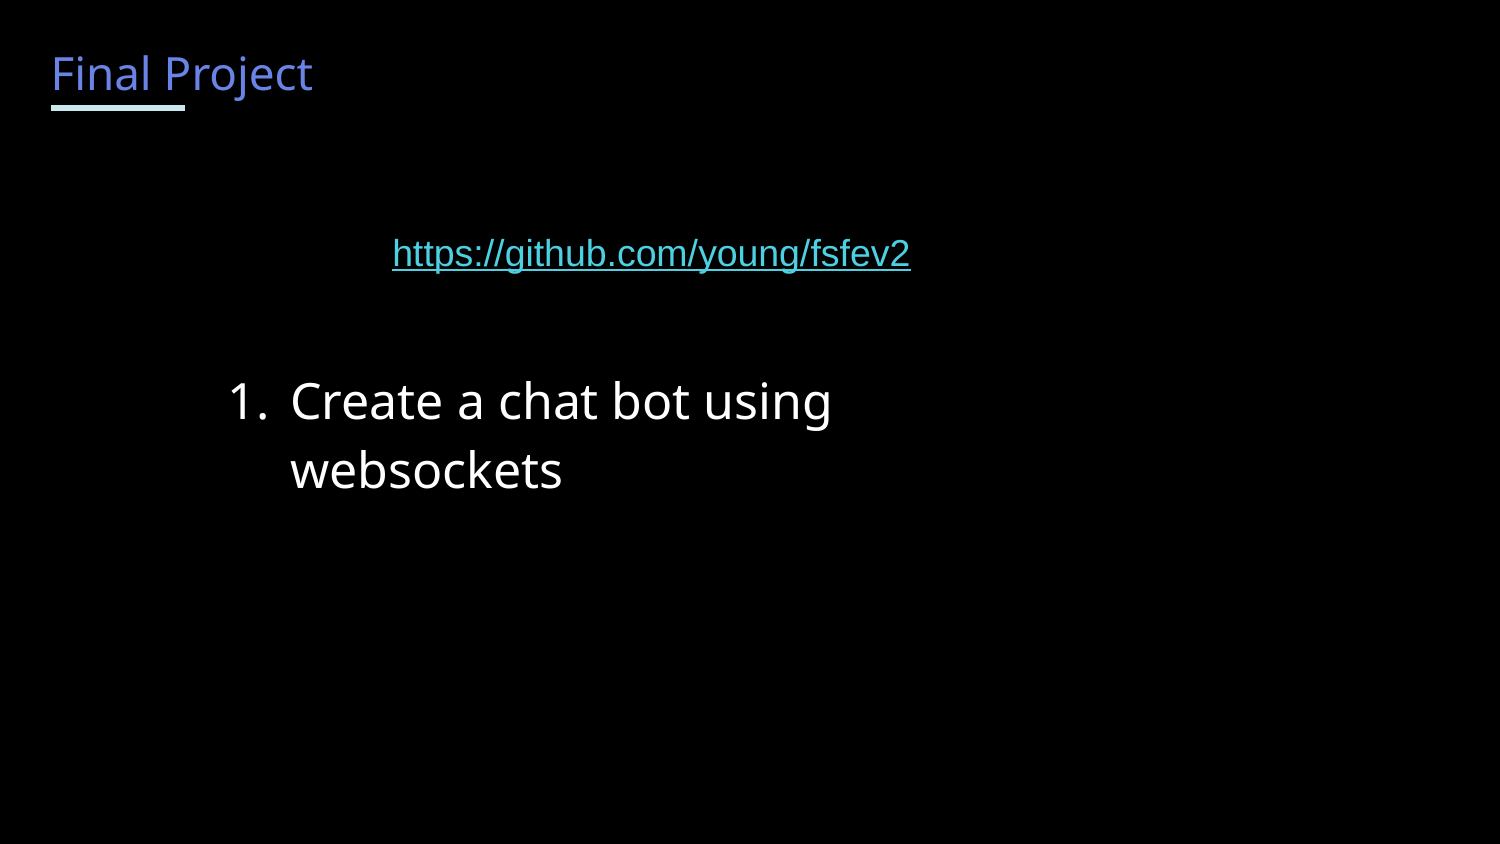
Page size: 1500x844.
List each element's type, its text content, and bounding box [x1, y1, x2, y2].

list Create a chat bot using websockets [200, 345, 1120, 606]
text_box https://github.com/young/fsfev2 [377, 213, 968, 270]
subtitle Final Project [35, 21, 378, 101]
